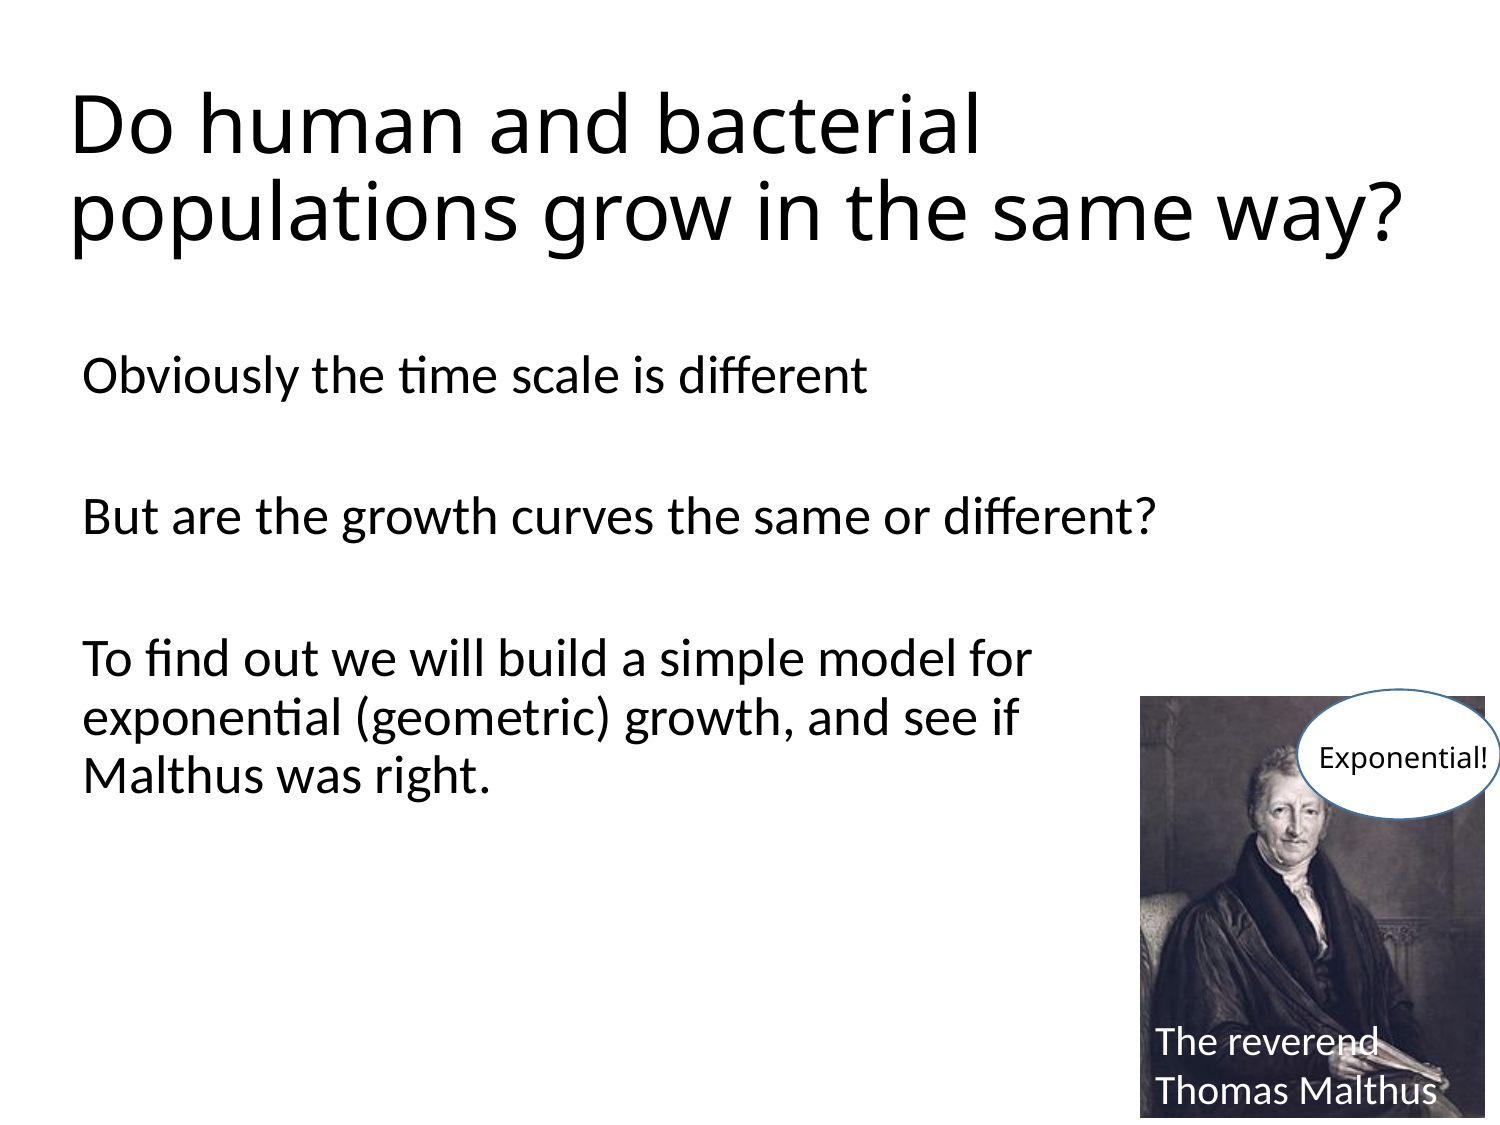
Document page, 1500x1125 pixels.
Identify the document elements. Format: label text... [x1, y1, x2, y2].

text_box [1285, 689, 1500, 820]
picture [1140, 696, 1485, 1118]
title Do human and bacterial populations grow in the same way? [53, 62, 1431, 280]
text_box The reverend Thomas Malthus [1140, 1005, 1500, 1121]
list Obviously the time scale is different But are the growth curves the same or different? To find out we will build a simple model for exponential (geometric) growth, and see if Malthus was right. [67, 339, 1225, 1015]
